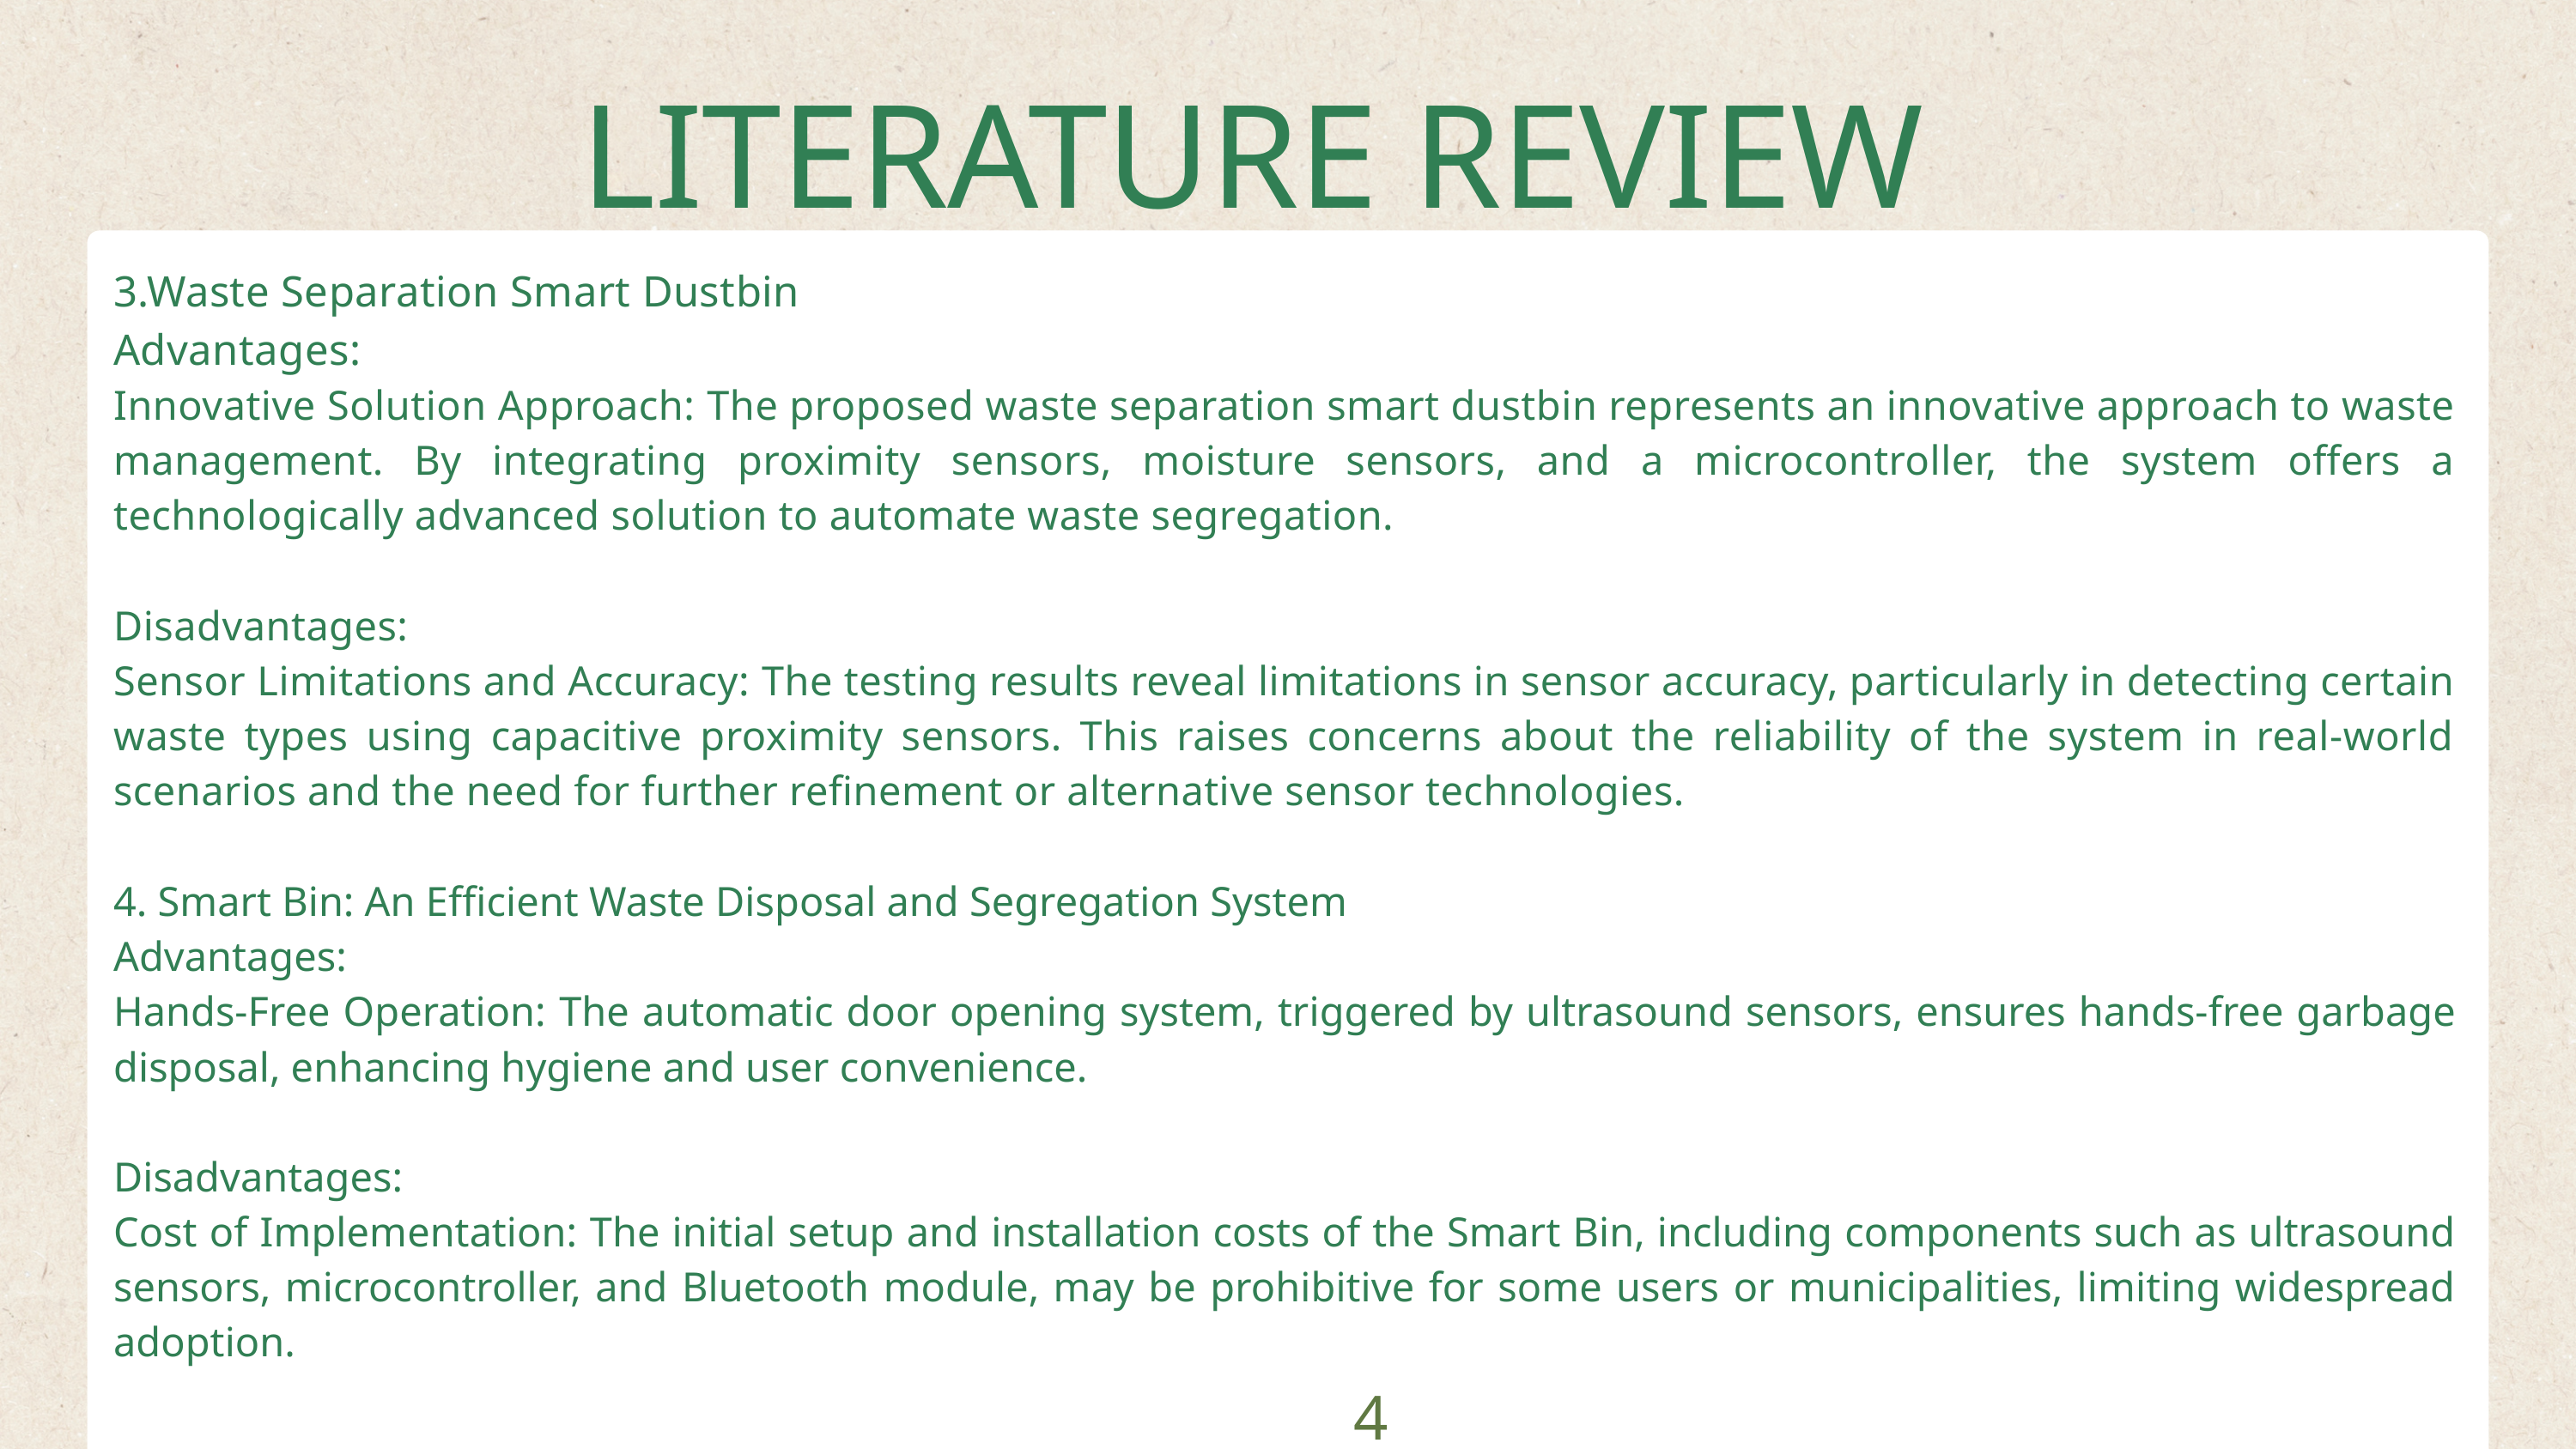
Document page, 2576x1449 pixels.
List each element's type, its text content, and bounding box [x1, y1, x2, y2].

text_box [87, 230, 2489, 1449]
text_box [0, 0, 2576, 1449]
text_box LITERATURE REVIEW [526, 36, 1978, 227]
